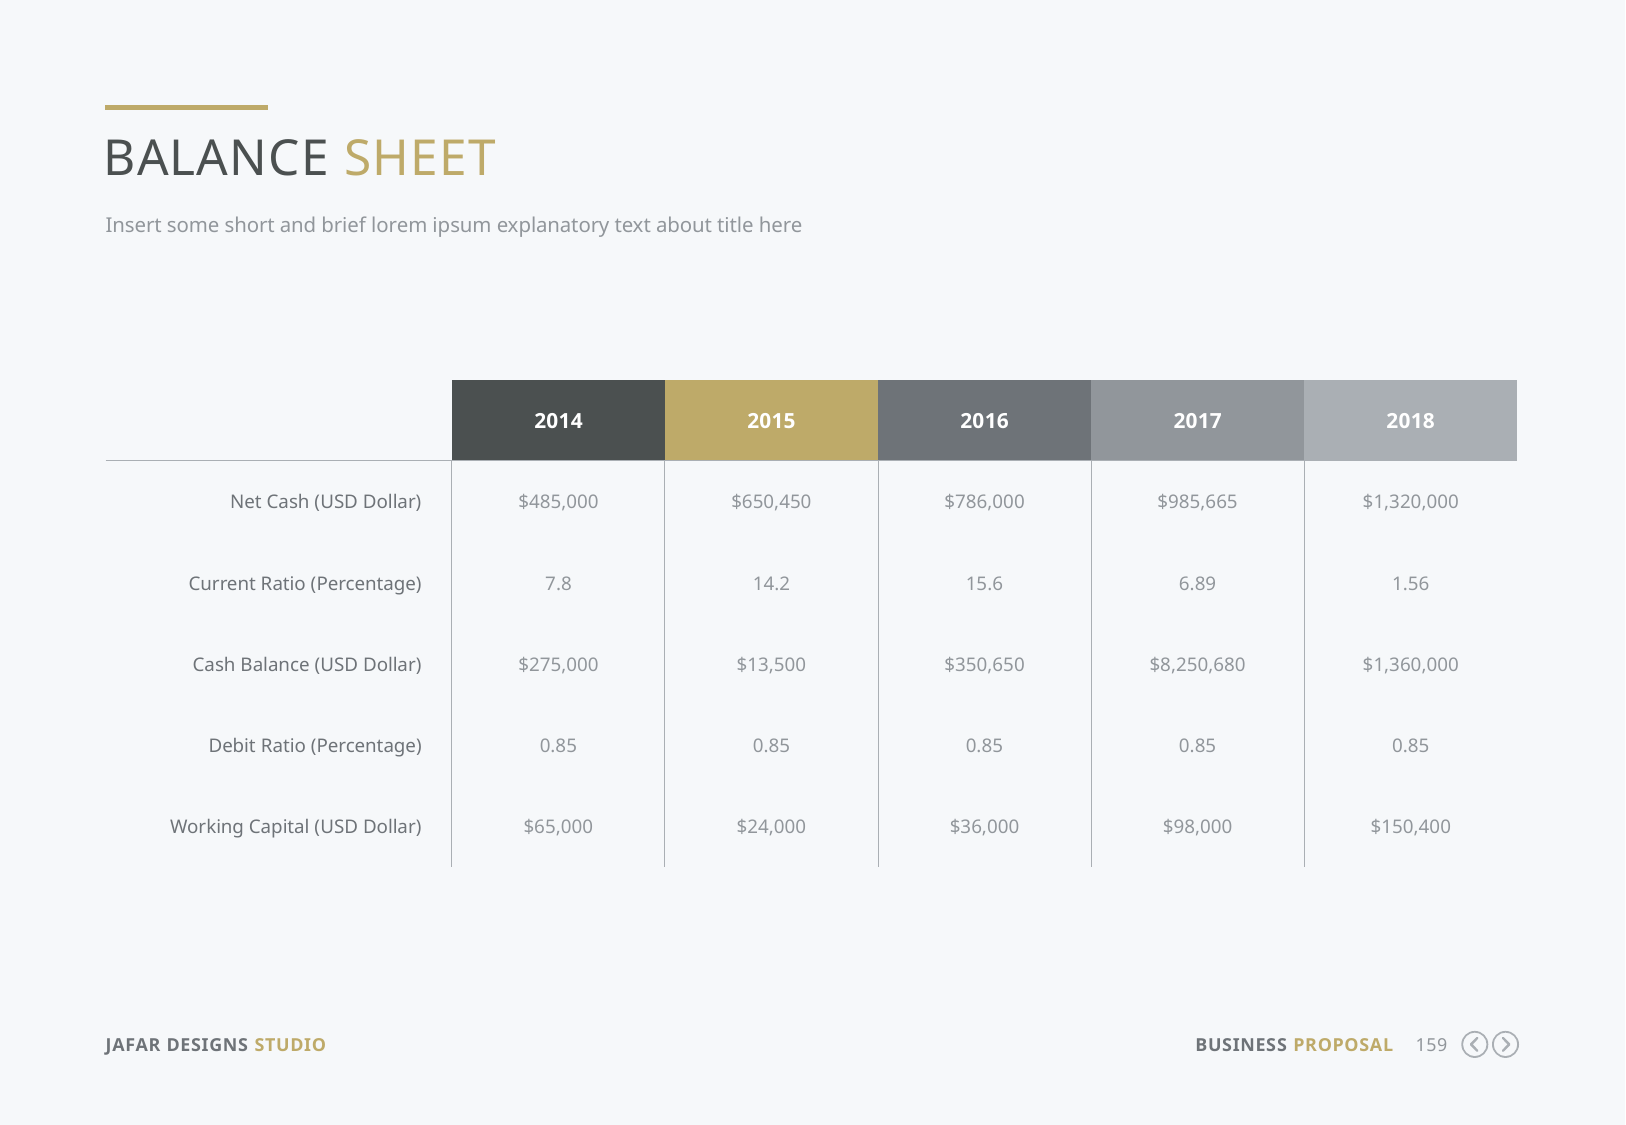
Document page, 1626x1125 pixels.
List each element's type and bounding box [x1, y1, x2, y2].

table_header [106, 380, 1517, 460]
table_cell [452, 461, 664, 867]
list [103, 125, 1518, 188]
table_cell [879, 461, 1091, 867]
table_cell [665, 461, 878, 867]
table_cell [1305, 461, 1517, 867]
table_cell [1092, 461, 1304, 867]
list [105, 209, 1519, 241]
table_cell [106, 461, 451, 867]
